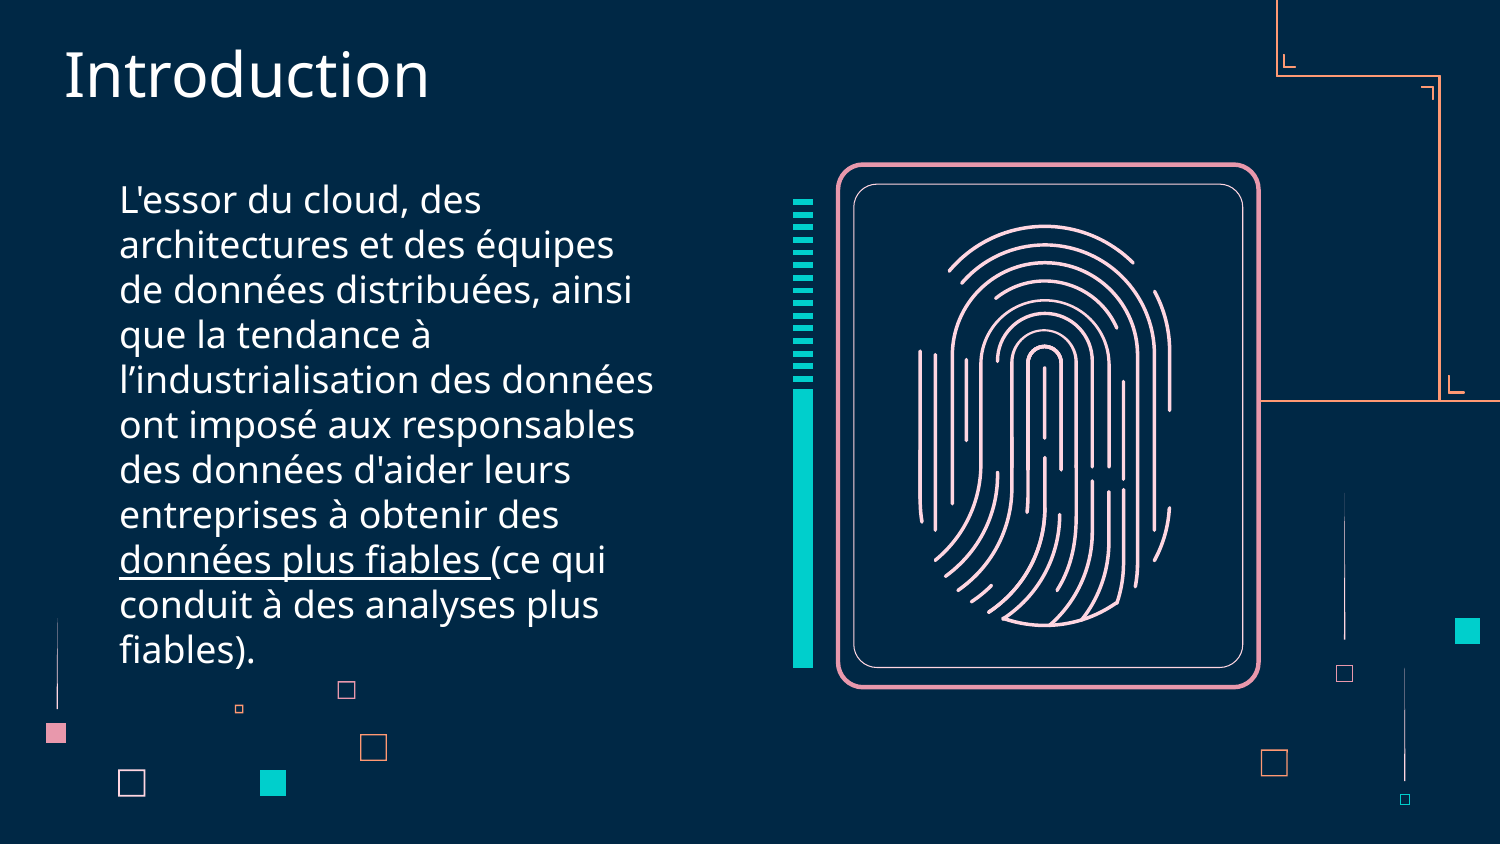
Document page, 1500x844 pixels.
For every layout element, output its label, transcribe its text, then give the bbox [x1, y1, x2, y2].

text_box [792, 162, 1262, 690]
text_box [1260, 0, 1500, 402]
title Introduction [49, 30, 490, 126]
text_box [918, 224, 1172, 628]
list L'essor du cloud, des architectures et des équipes de données distribuées, ainsi que la tendance à l’industrialisation des données ont imposé aux responsables des données d'aider leurs entreprises à obtenir des données plus fiables (ce qui conduit à des analyses plus fiables). [104, 161, 684, 505]
